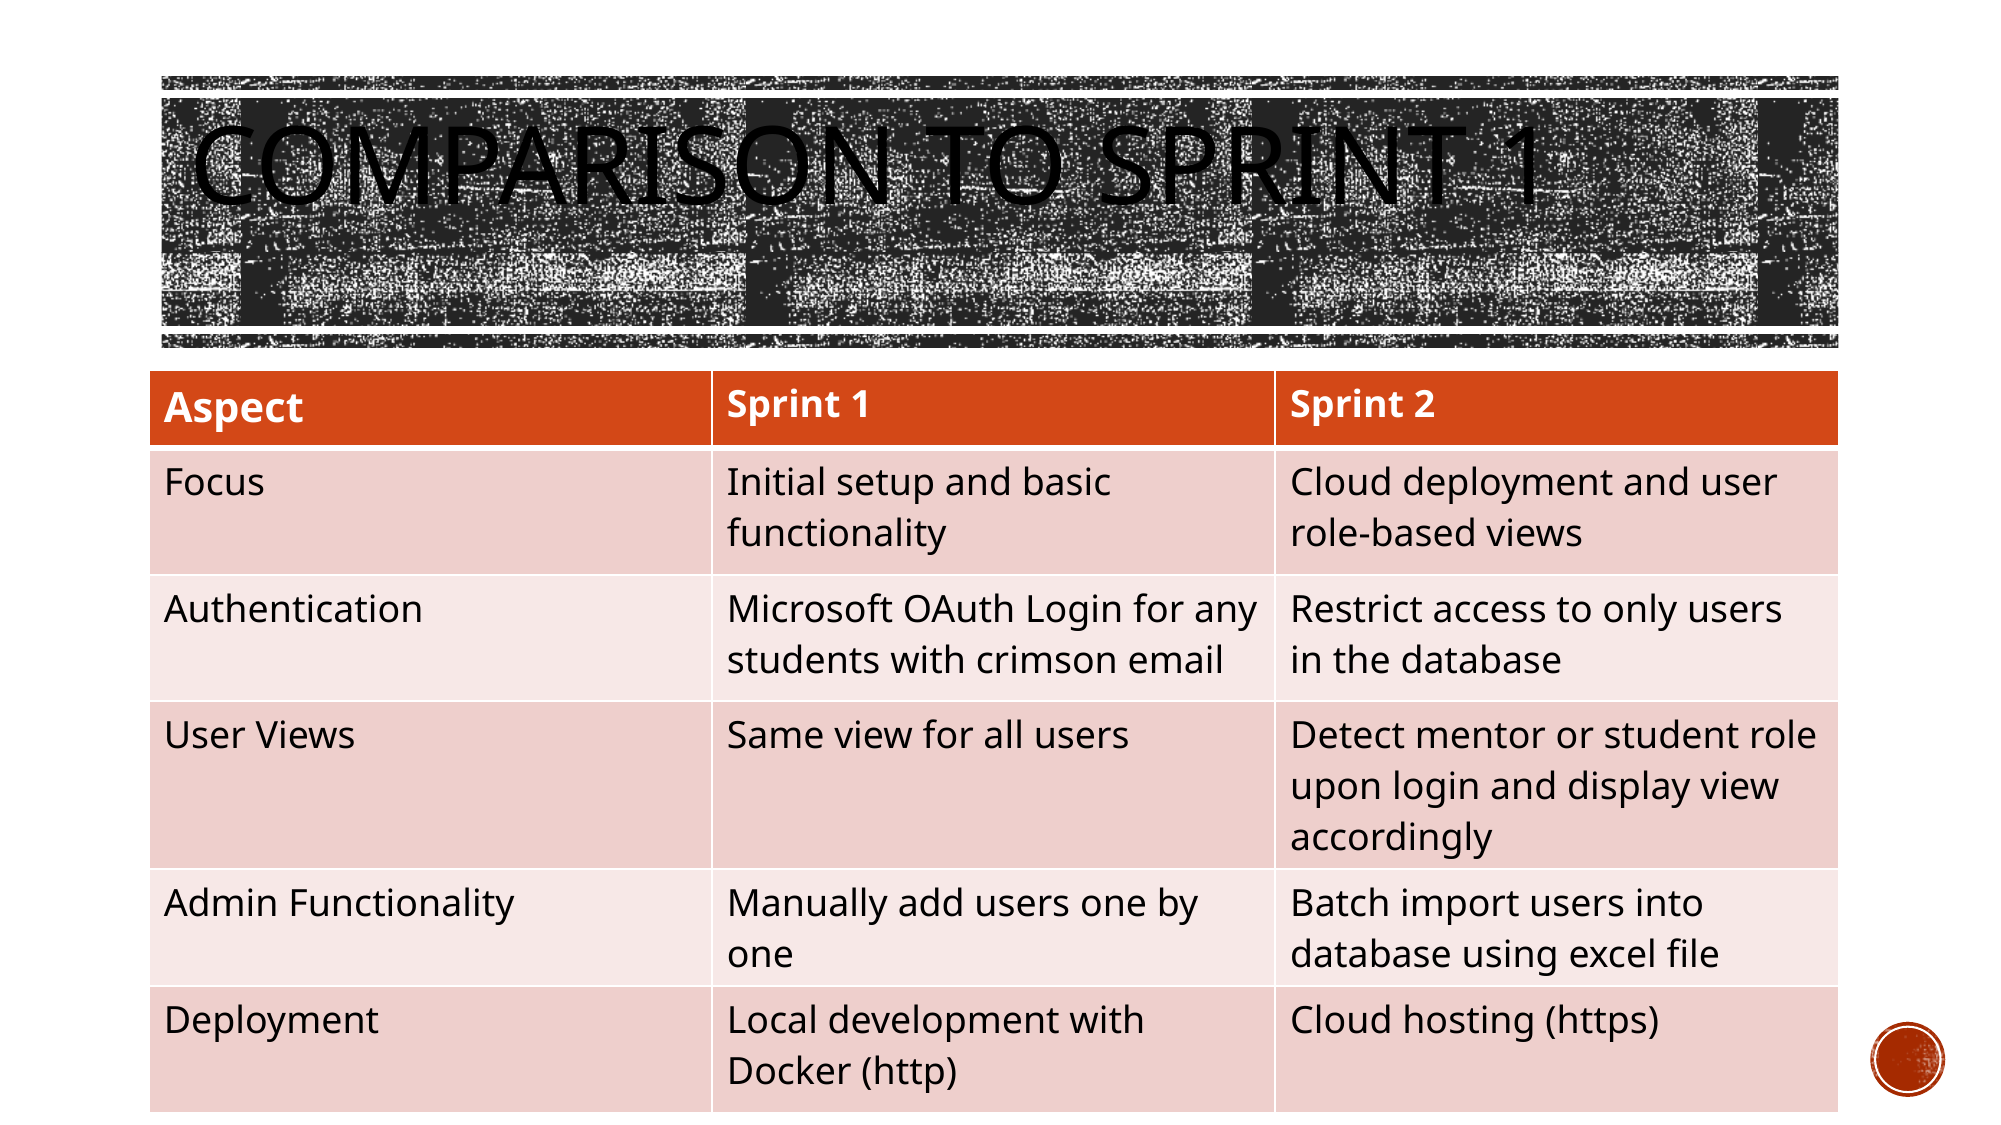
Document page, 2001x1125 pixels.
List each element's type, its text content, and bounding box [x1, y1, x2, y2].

table_header Aspect [150, 371, 711, 445]
table_cell Deployment [150, 987, 711, 1112]
table_cell Microsoft OAuth Login for any students with crimson email [713, 576, 1274, 700]
table_header Sprint 2 [1276, 371, 1838, 445]
table_cell Detect mentor or student role upon login and display view accordingly [1276, 702, 1838, 868]
table_cell Authentication [150, 576, 711, 700]
title Comparison to sprint 1 [174, 90, 1825, 354]
text_box [0, 0, 2000, 1125]
table_cell Manually add users one by one [713, 870, 1274, 985]
table_cell Restrict access to only users in the database [1276, 576, 1838, 700]
table_cell Initial setup and basic functionality [713, 451, 1274, 574]
text_box [1825, 98, 1839, 327]
table_cell User Views [150, 702, 711, 868]
table_cell Focus [150, 451, 711, 574]
table_cell Admin Functionality [150, 870, 711, 985]
text_box [160, 75, 1839, 90]
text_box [1871, 1023, 1944, 1096]
table_cell Same view for all users [713, 702, 1274, 868]
table_cell Local development with Docker (http) [713, 987, 1274, 1112]
text_box [1825, 333, 1839, 349]
table_header Sprint 1 [713, 371, 1274, 445]
table_cell Cloud hosting (https) [1276, 987, 1838, 1112]
text_box [160, 98, 174, 327]
table_cell Batch import users into database using excel file [1276, 870, 1838, 985]
table_cell Cloud deployment and user role-based views [1276, 451, 1838, 574]
text_box [160, 333, 174, 349]
